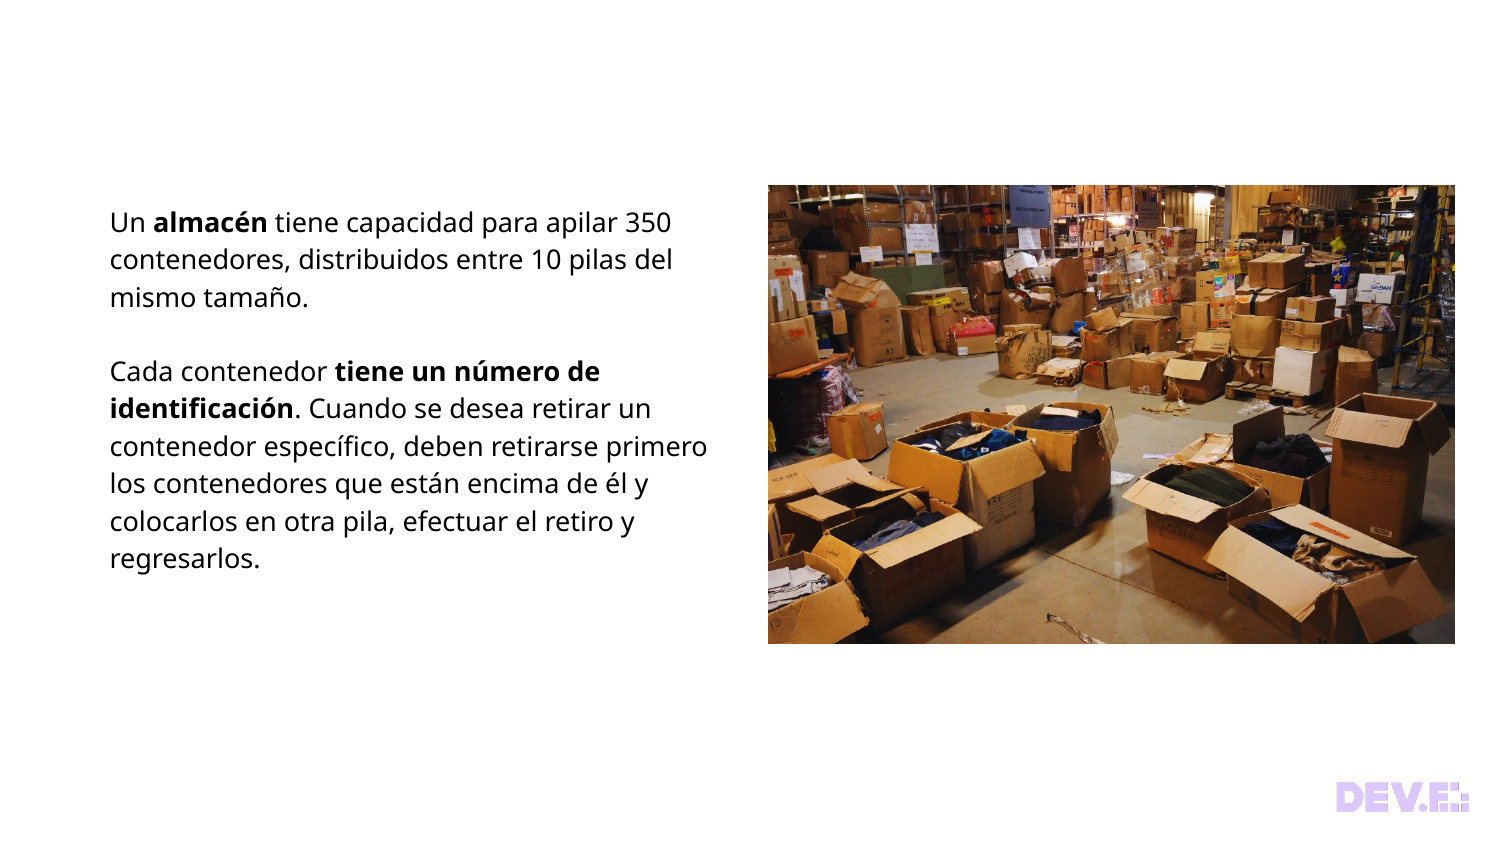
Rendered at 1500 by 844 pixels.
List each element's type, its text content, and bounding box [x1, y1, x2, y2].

picture [768, 185, 1456, 644]
picture [1330, 776, 1474, 818]
text_box Un almacén tiene capacidad para apilar 350 contenedores, distribuidos entre 10 pilas del mismo tamaño. Cada contenedor tiene un número de identificación. Cuando se desea retirar un contenedor específico, deben retirarse primero los contenedores que están encima de él y colocarlos en otra pila, efectuar el retiro y regresarlos. [94, 185, 741, 787]
